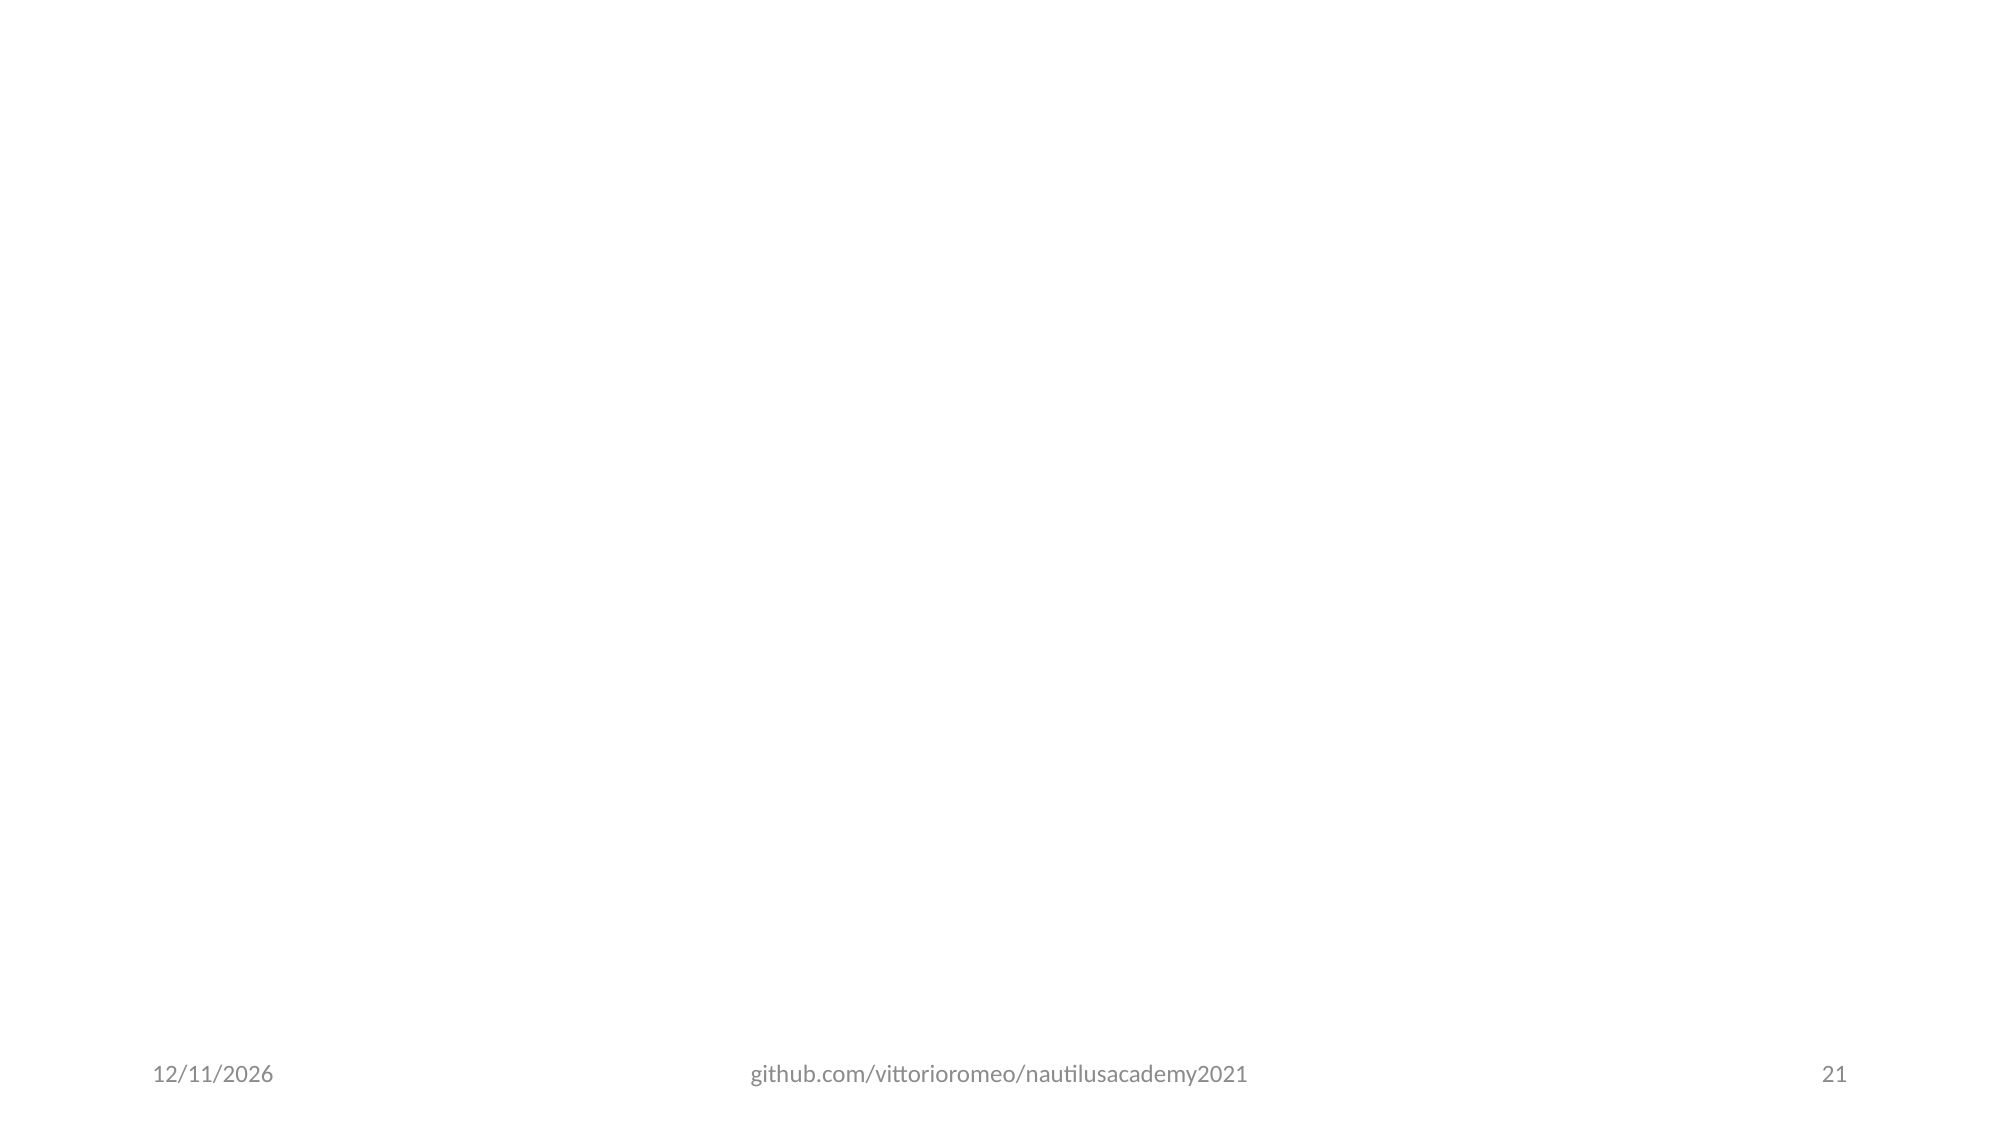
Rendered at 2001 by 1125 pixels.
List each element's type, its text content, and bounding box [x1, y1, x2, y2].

footer github.com/vittorioromeo/nautilusacademy2021 [662, 1042, 1338, 1103]
slide_number 21 [1412, 1042, 1863, 1103]
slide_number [137, 1042, 588, 1103]
